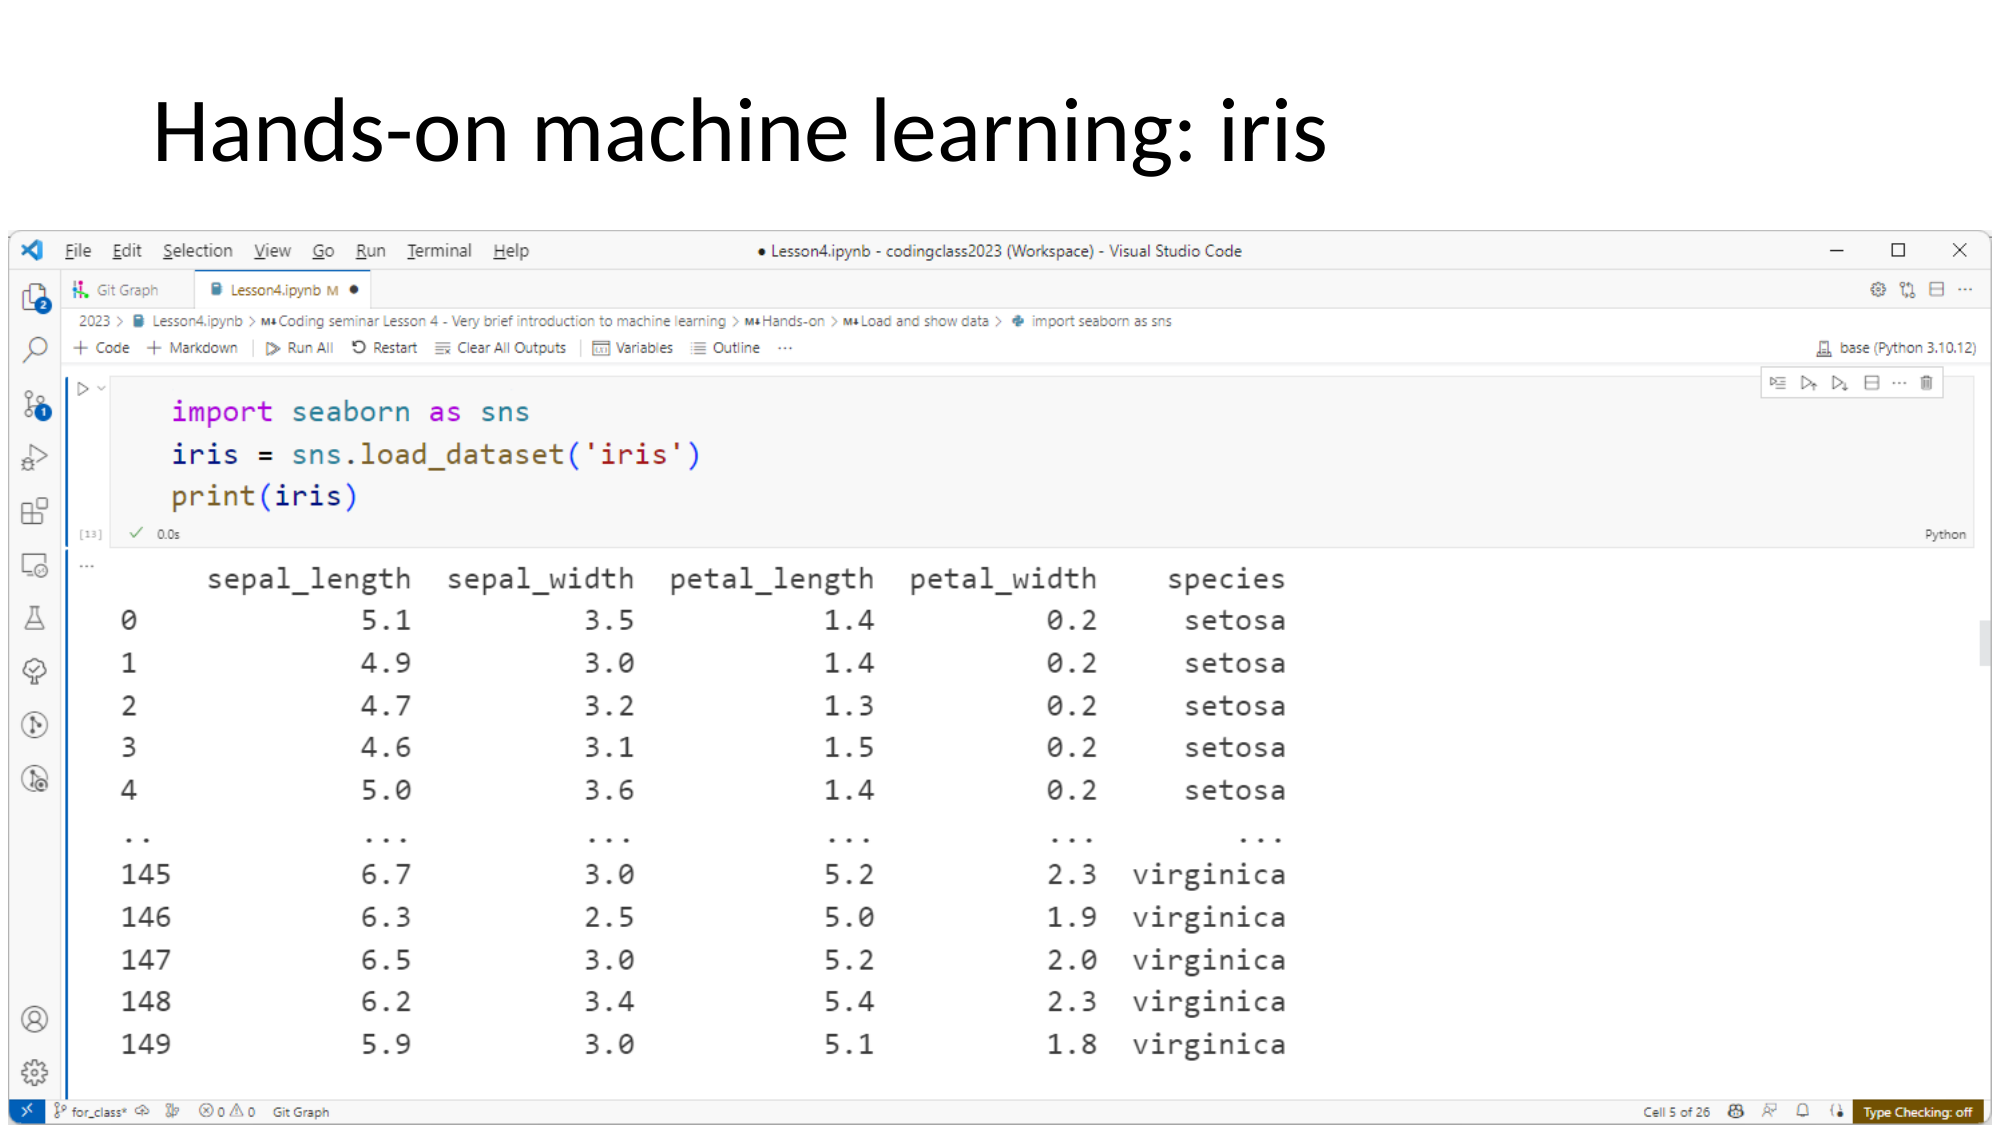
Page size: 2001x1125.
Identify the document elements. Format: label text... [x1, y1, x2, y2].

title Hands-on machine learning: iris [137, 59, 1863, 205]
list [8, 230, 1992, 1125]
